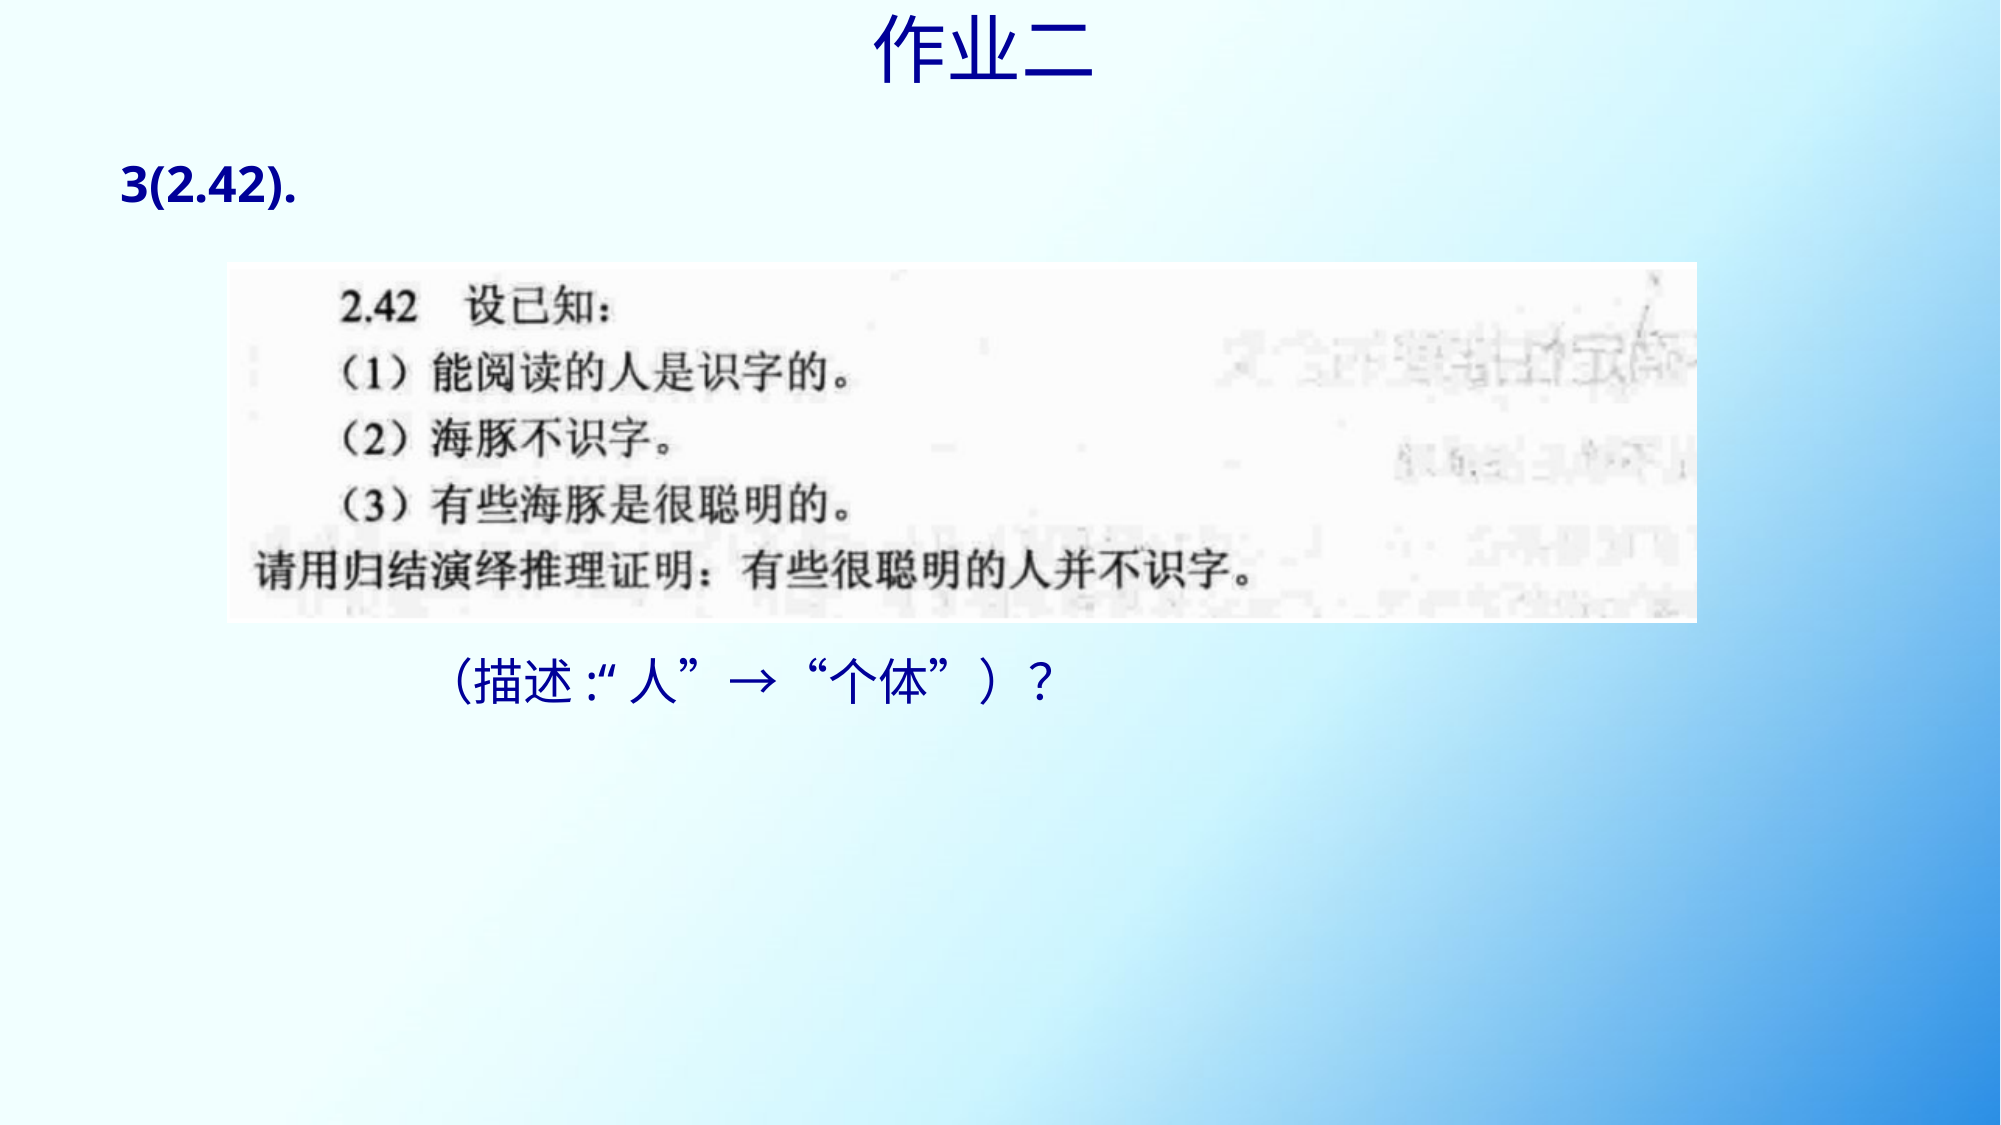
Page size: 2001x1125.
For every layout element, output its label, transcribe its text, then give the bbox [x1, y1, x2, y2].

title 3(2.42). [105, 135, 1757, 308]
text_box （描述:“人”→“个体”）？ [408, 643, 1409, 719]
picture [0, 0, 2001, 1125]
text_box 作业二 [308, 0, 1659, 107]
